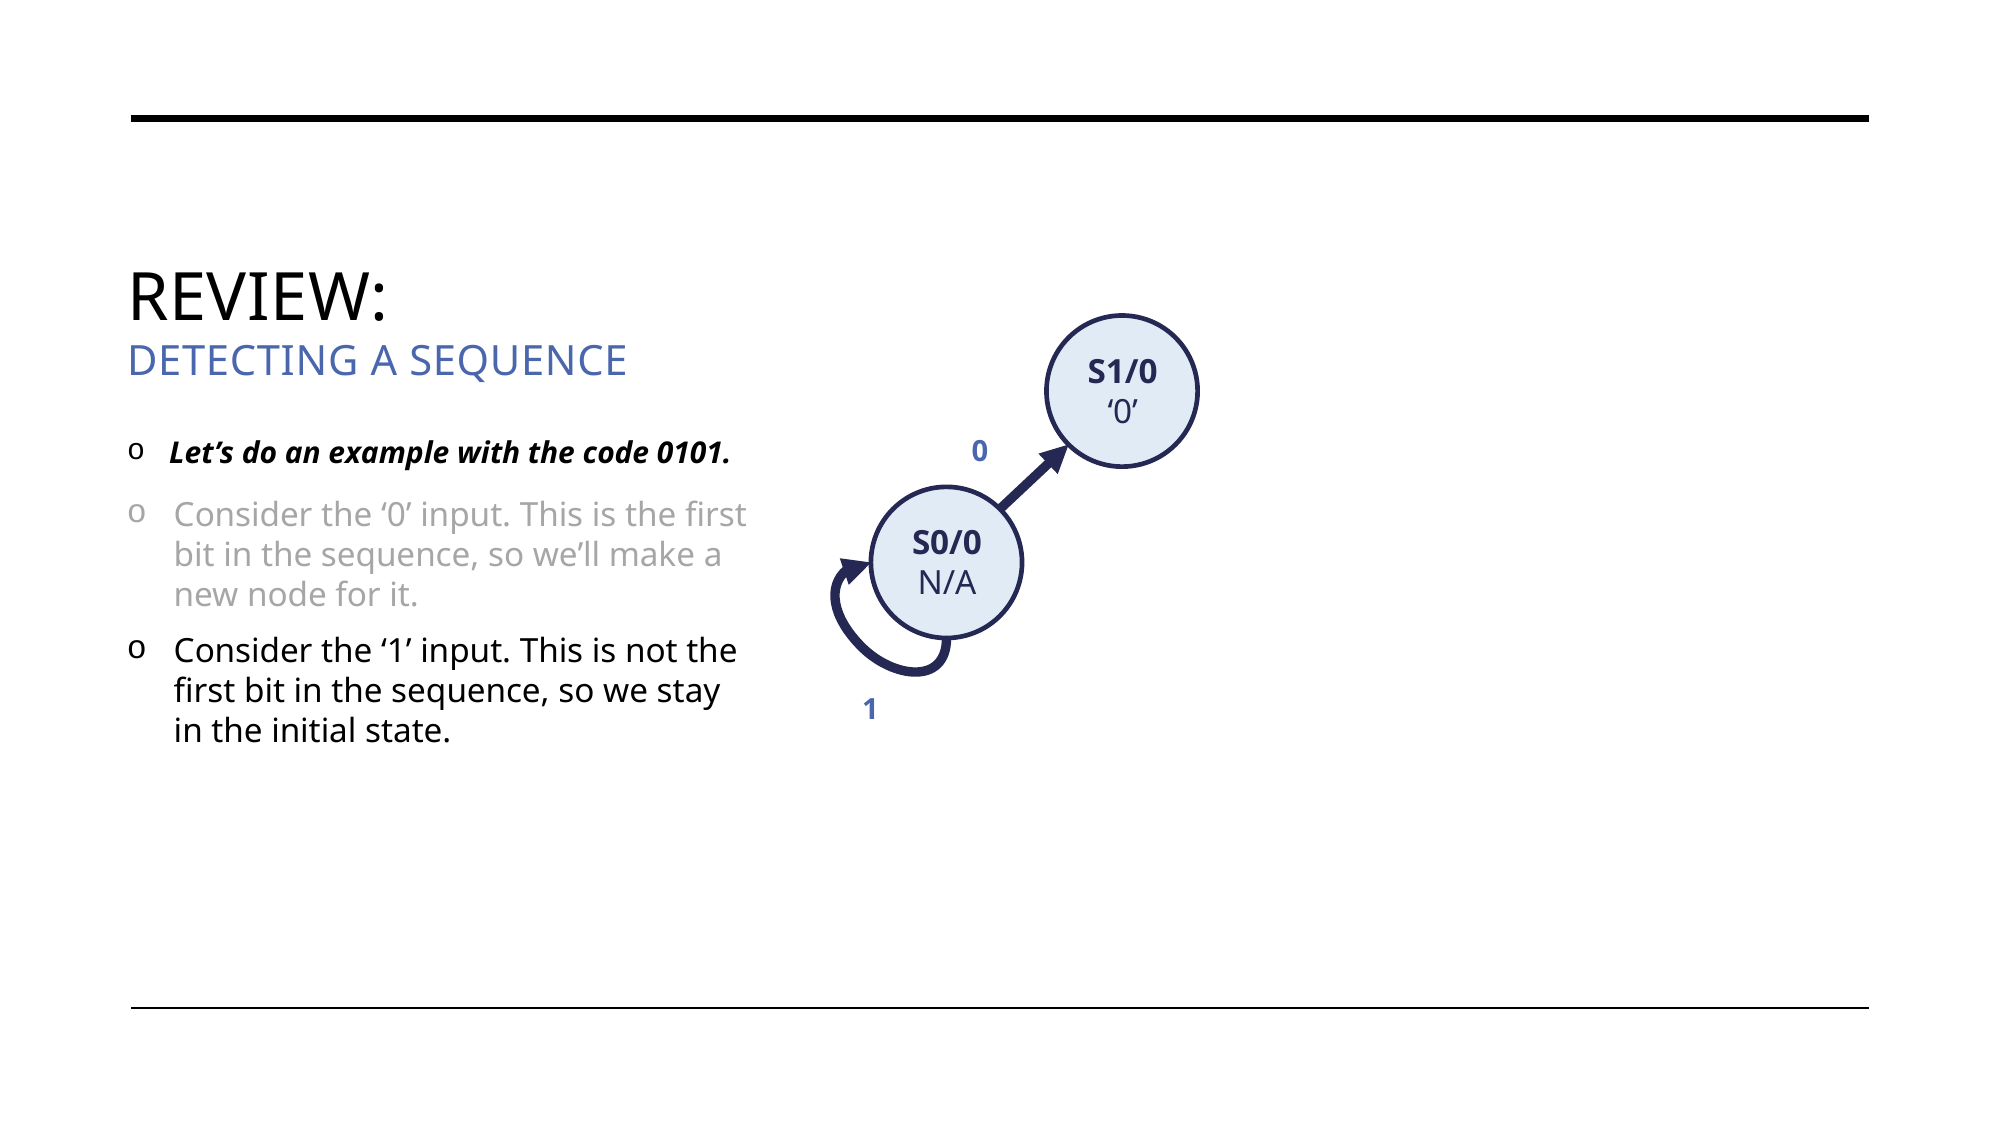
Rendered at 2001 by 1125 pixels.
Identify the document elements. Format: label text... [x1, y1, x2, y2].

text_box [999, 444, 1069, 509]
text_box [870, 486, 1023, 639]
text_box 1 [847, 683, 894, 733]
text_box Consider the ‘0’ input. This is the first bit in the sequence, so we’ll make a new node for it. [112, 485, 773, 621]
text_box Let’s do an example with the code 0101. [112, 418, 773, 485]
text_box 0 [956, 424, 1004, 475]
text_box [870, 562, 947, 639]
title Review: detecting a sequence [112, 195, 918, 392]
text_box Consider the ‘1’ input. This is not the first bit in the sequence, so we stay in the initial state. [112, 622, 773, 757]
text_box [1046, 315, 1198, 467]
